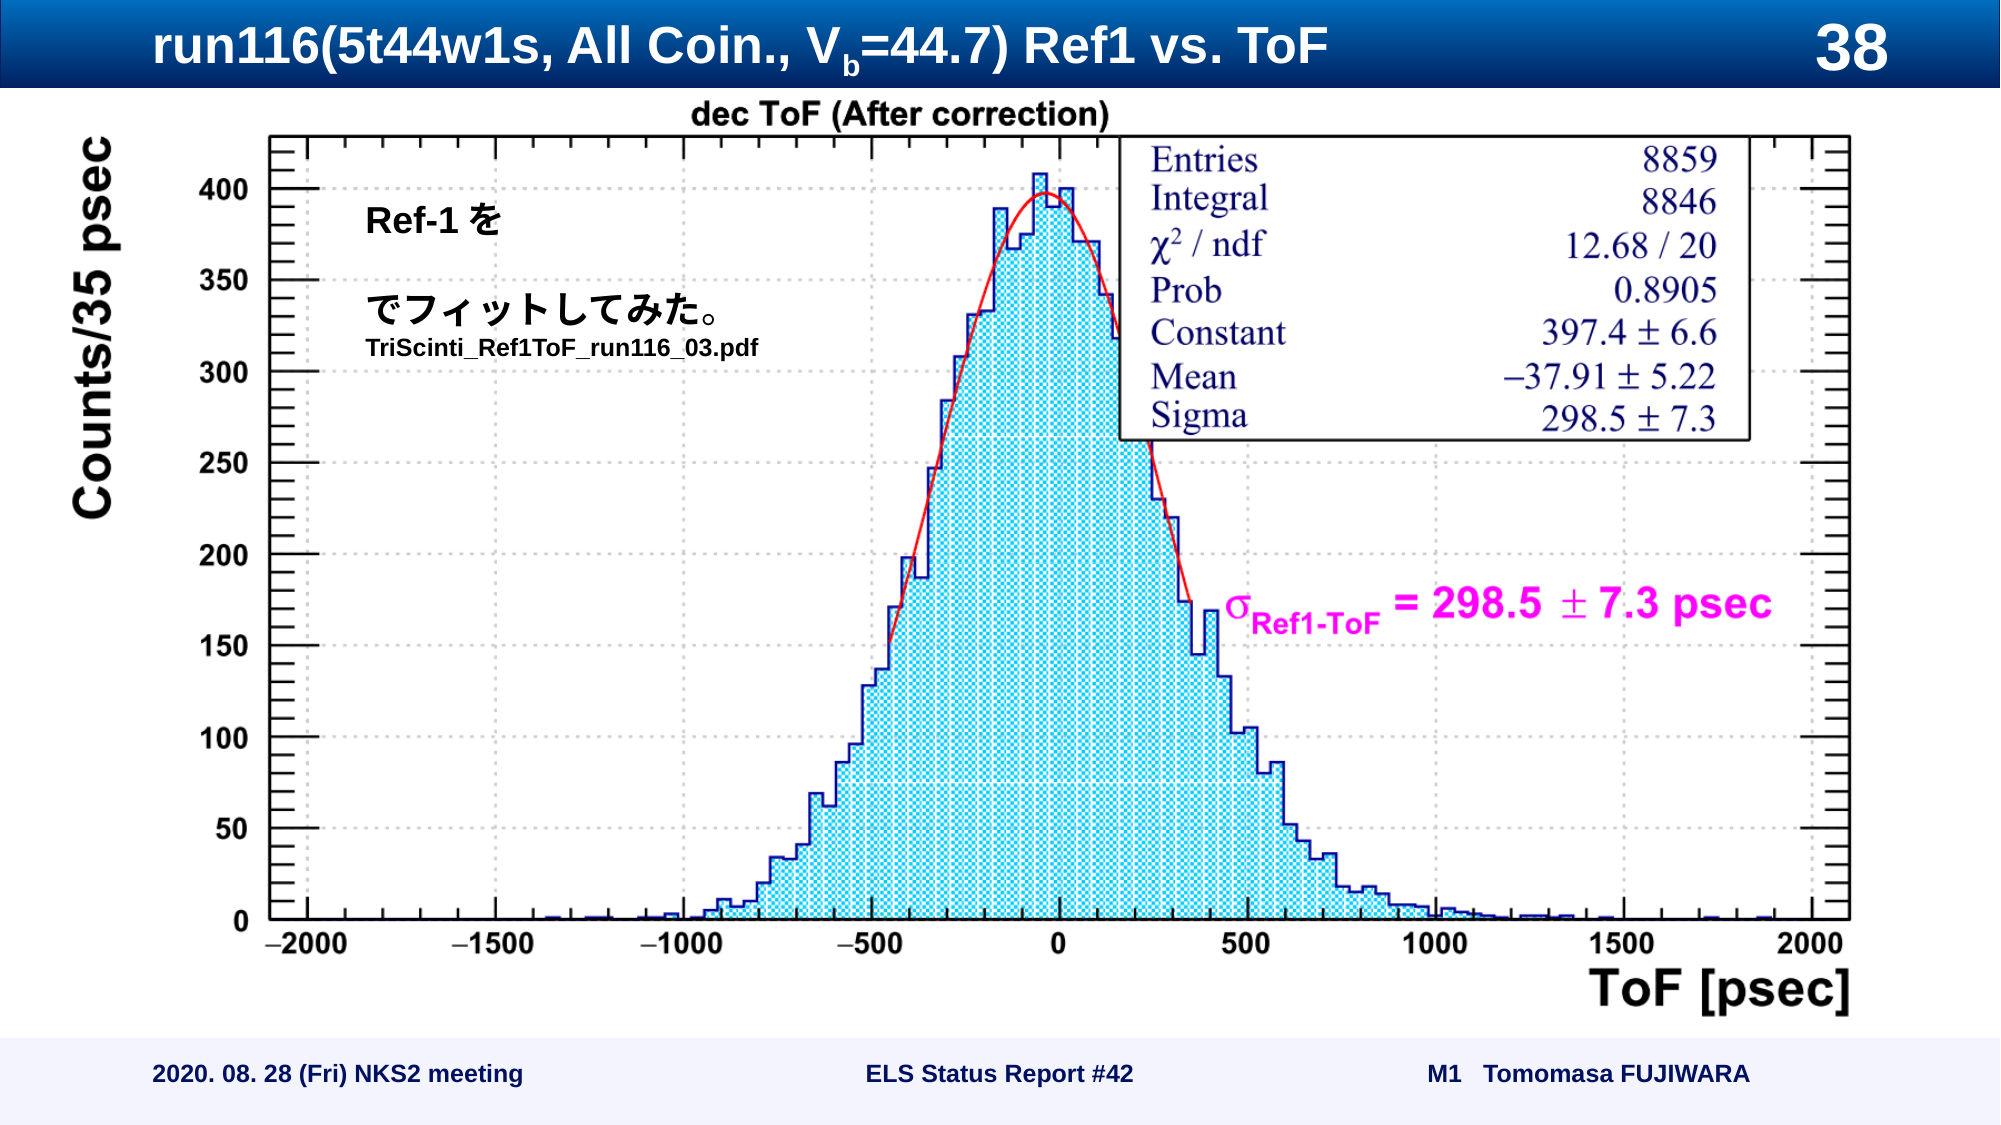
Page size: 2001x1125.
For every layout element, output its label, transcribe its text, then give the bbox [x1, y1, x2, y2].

picture [0, 88, 2000, 1038]
title run116(5t44w1s, All Coin., Vb=44.7) Ref1 vs. ToF [137, 0, 1863, 88]
footer ELS Status Report #42 [662, 1042, 1338, 1103]
slide_number 2020. 08. 28 (Fri) NKS2 meeting [137, 1042, 588, 1103]
